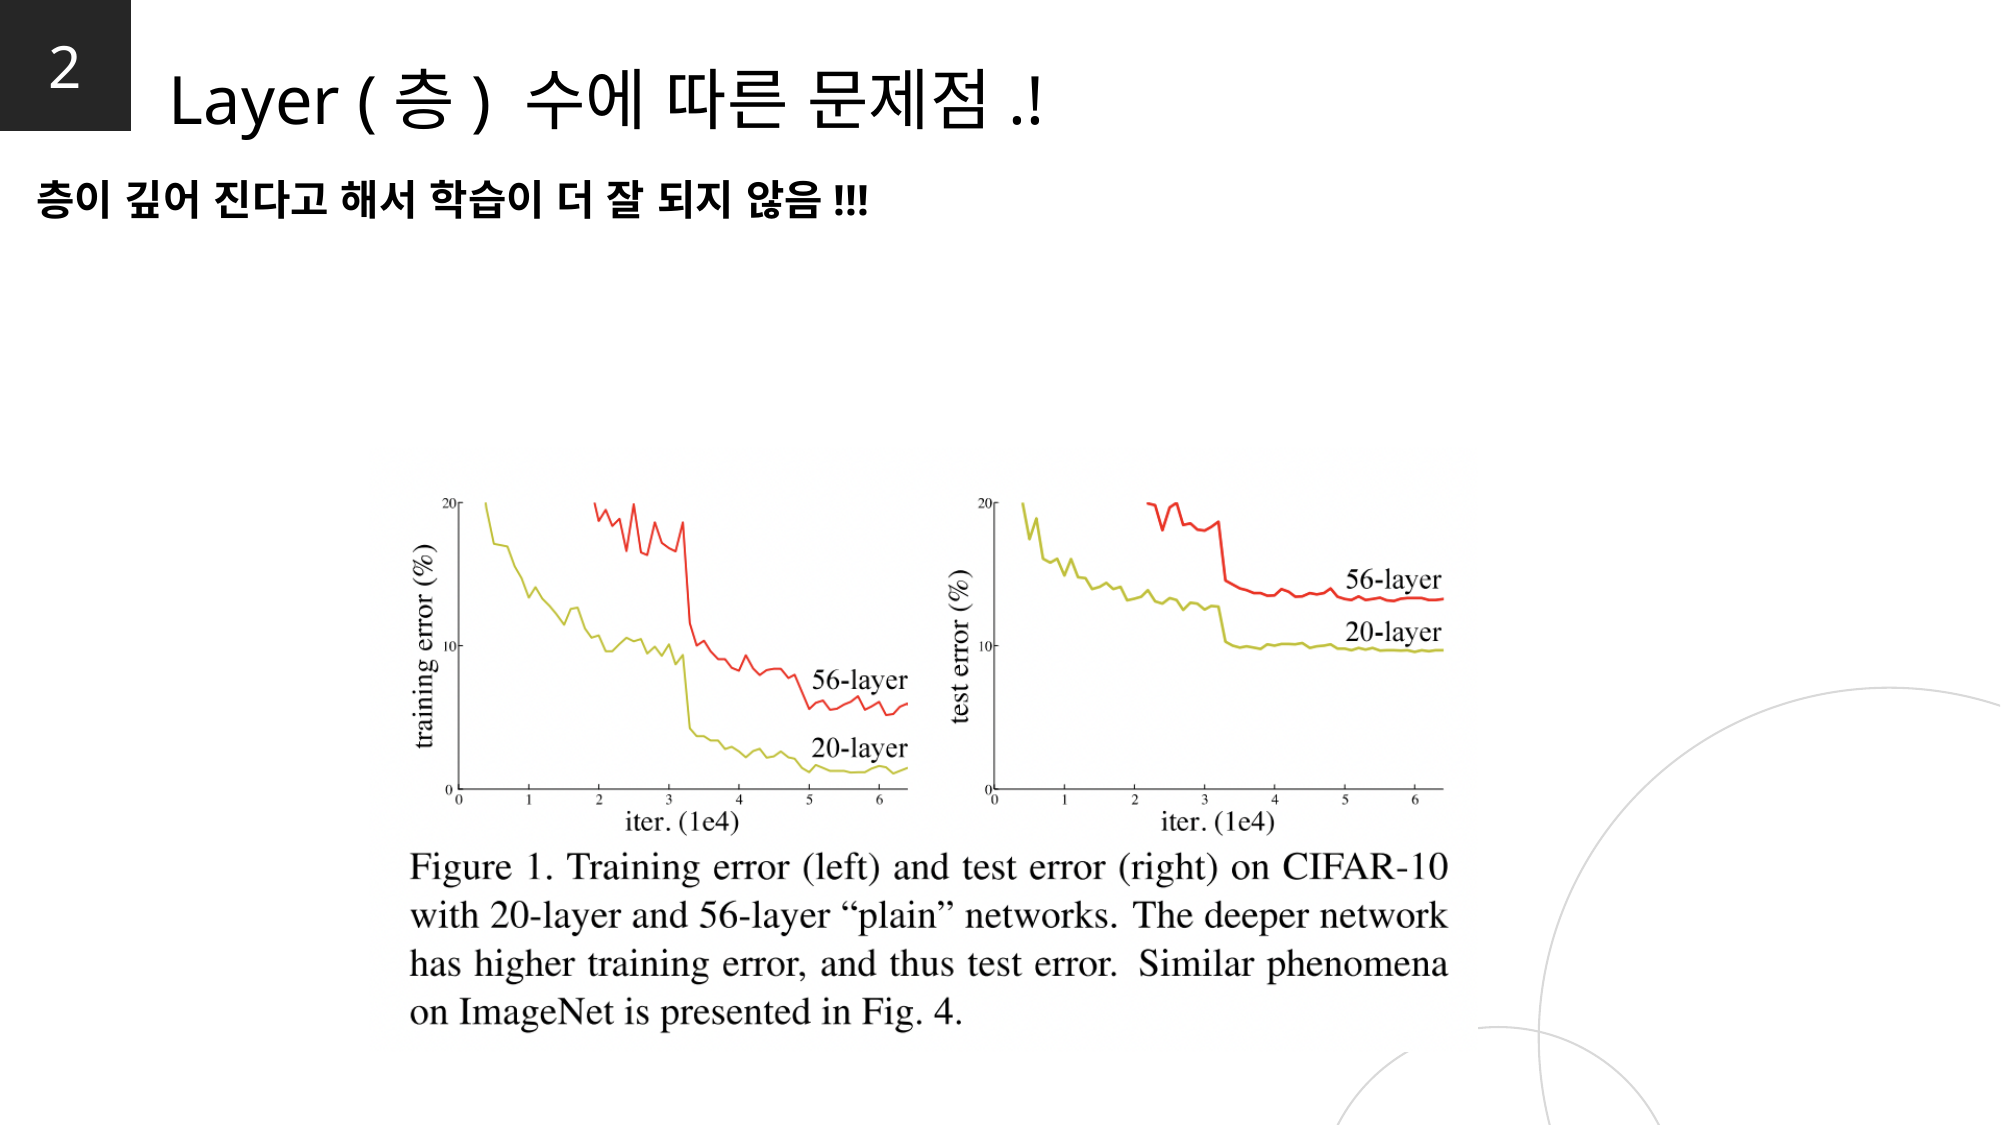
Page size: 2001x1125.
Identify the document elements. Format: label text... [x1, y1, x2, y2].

text_box Layer (층) 수에 따른 문제점.! [154, 50, 1060, 146]
text_box 2 [0, 0, 132, 132]
text_box 층이 깊어 진다고 해서 학습이 더 잘 되지 않음!!! [21, 166, 1960, 232]
picture [369, 447, 1478, 1052]
